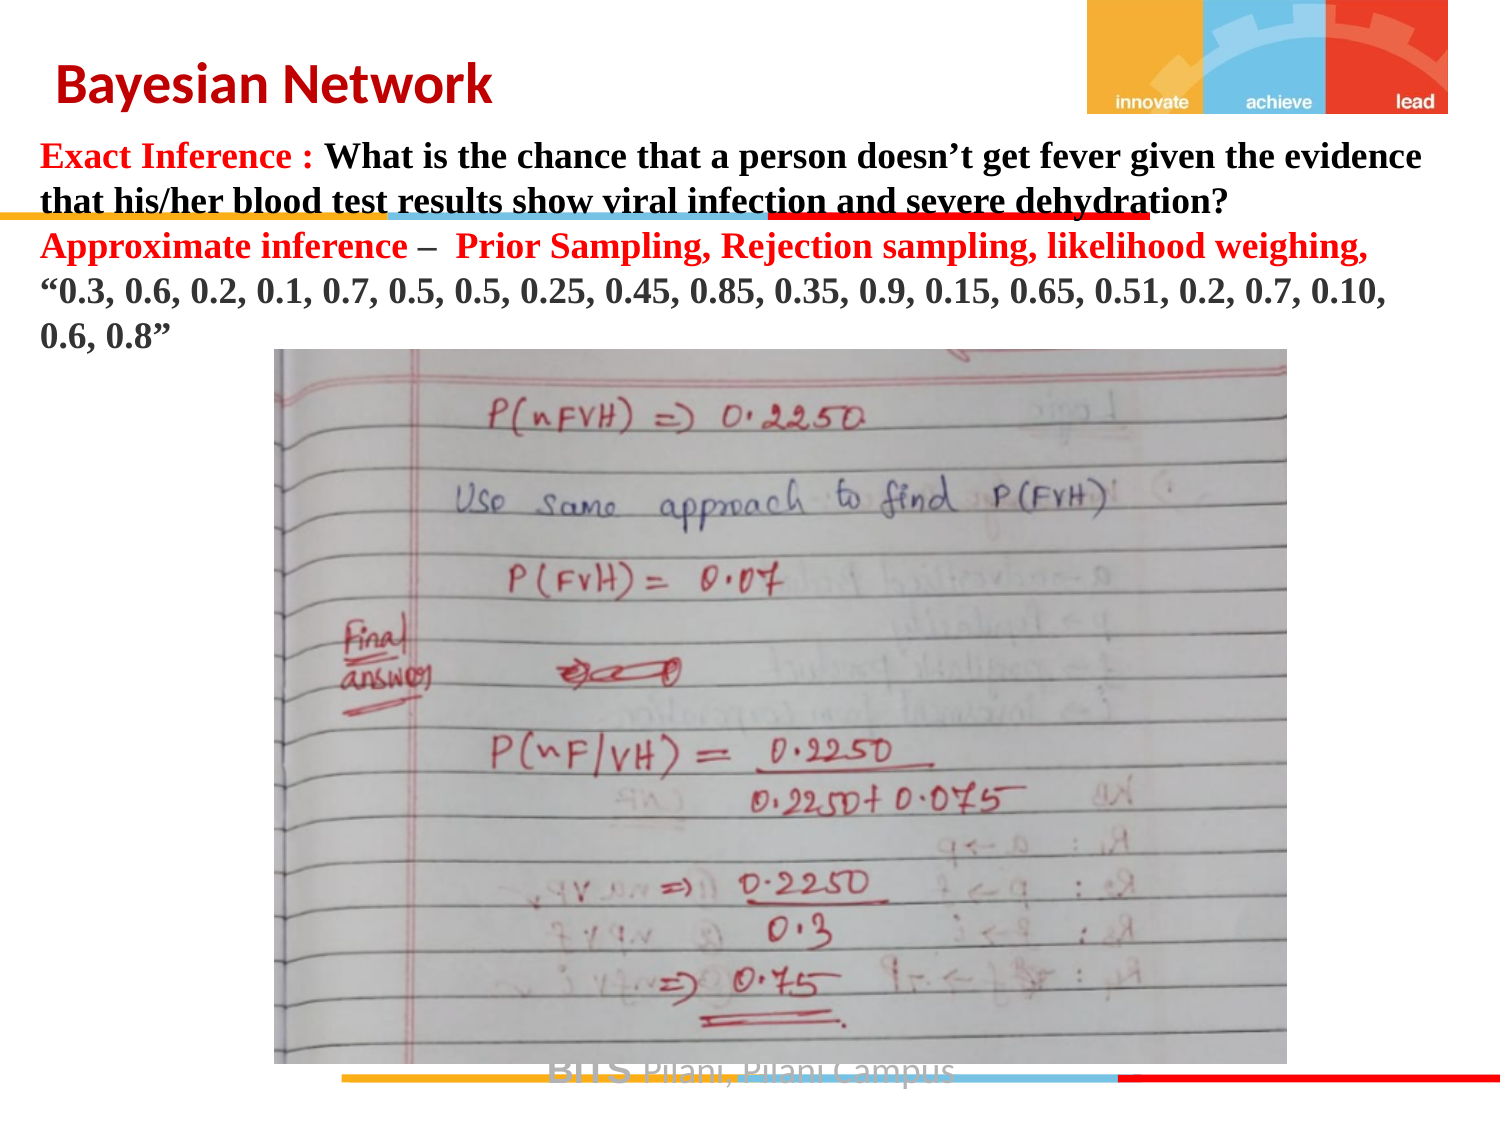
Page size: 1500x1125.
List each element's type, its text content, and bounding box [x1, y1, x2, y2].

footer BITS Pilani, Pilani Campus [510, 1072, 990, 1125]
text_box Bayesian Network [40, 37, 509, 123]
picture [274, 349, 1288, 1064]
text_box Exact Inference : What is the chance that a person doesn’t get fever given the evidence that his/her blood test results show viral infection and severe dehydration? Approximate inference – Prior Sampling, Rejection sampling, likelihood weighing, “0.3, 0.6, 0.2, 0.1, 0.7, 0.5, 0.5, 0.25, 0.45, 0.85, 0.35, 0.9, 0.15, 0.65, 0.51, 0.2, 0.7, 0.10, 0.6, 0.8” [24, 123, 1463, 363]
picture [1087, 0, 1448, 114]
